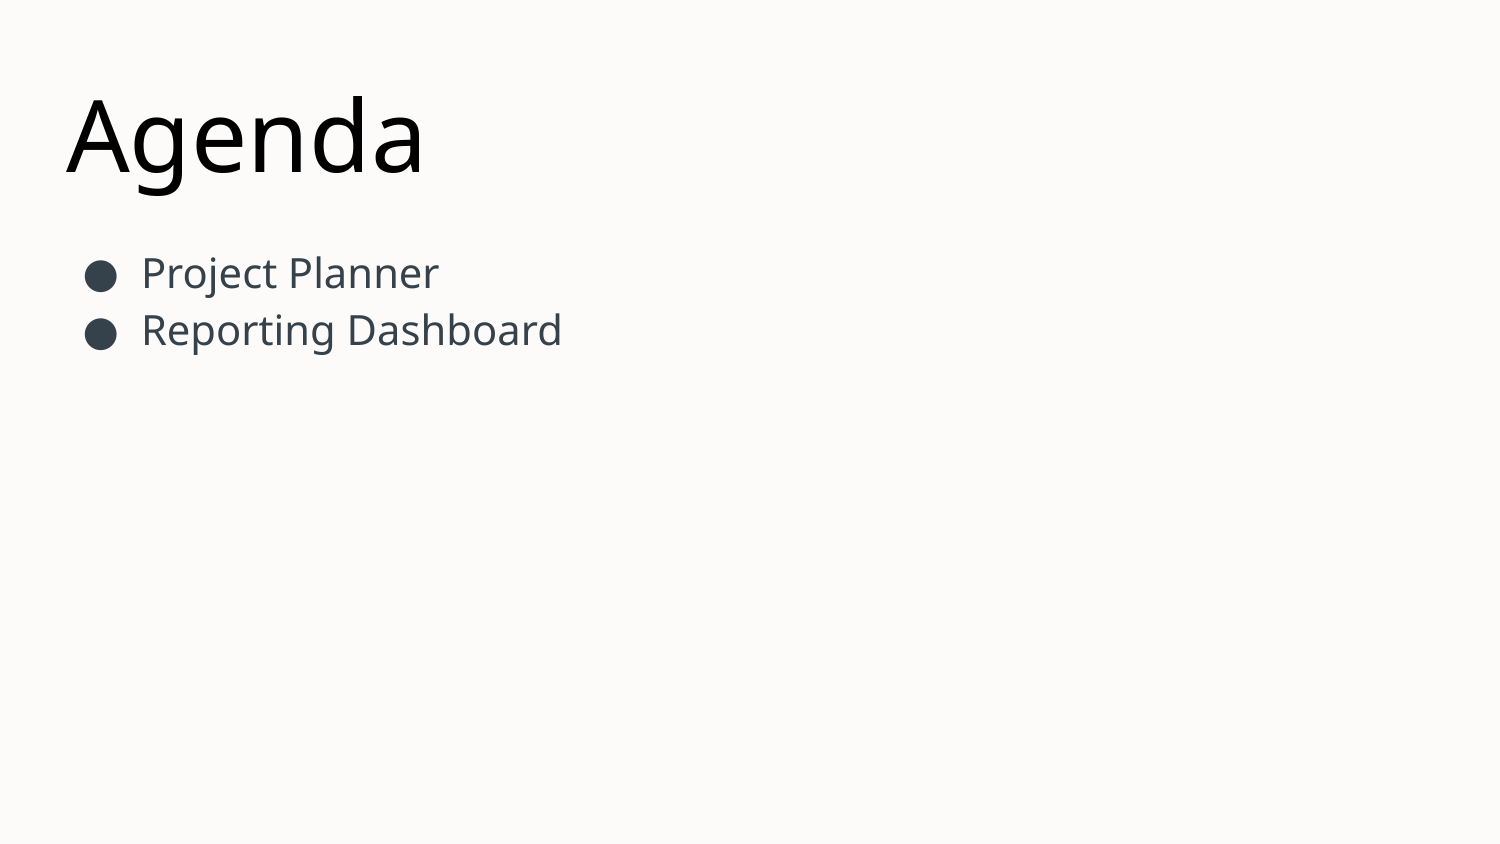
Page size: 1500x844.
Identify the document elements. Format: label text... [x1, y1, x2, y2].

title Agenda [50, 56, 1450, 214]
subtitle Project Planner Reporting Dashboard [50, 223, 1450, 794]
